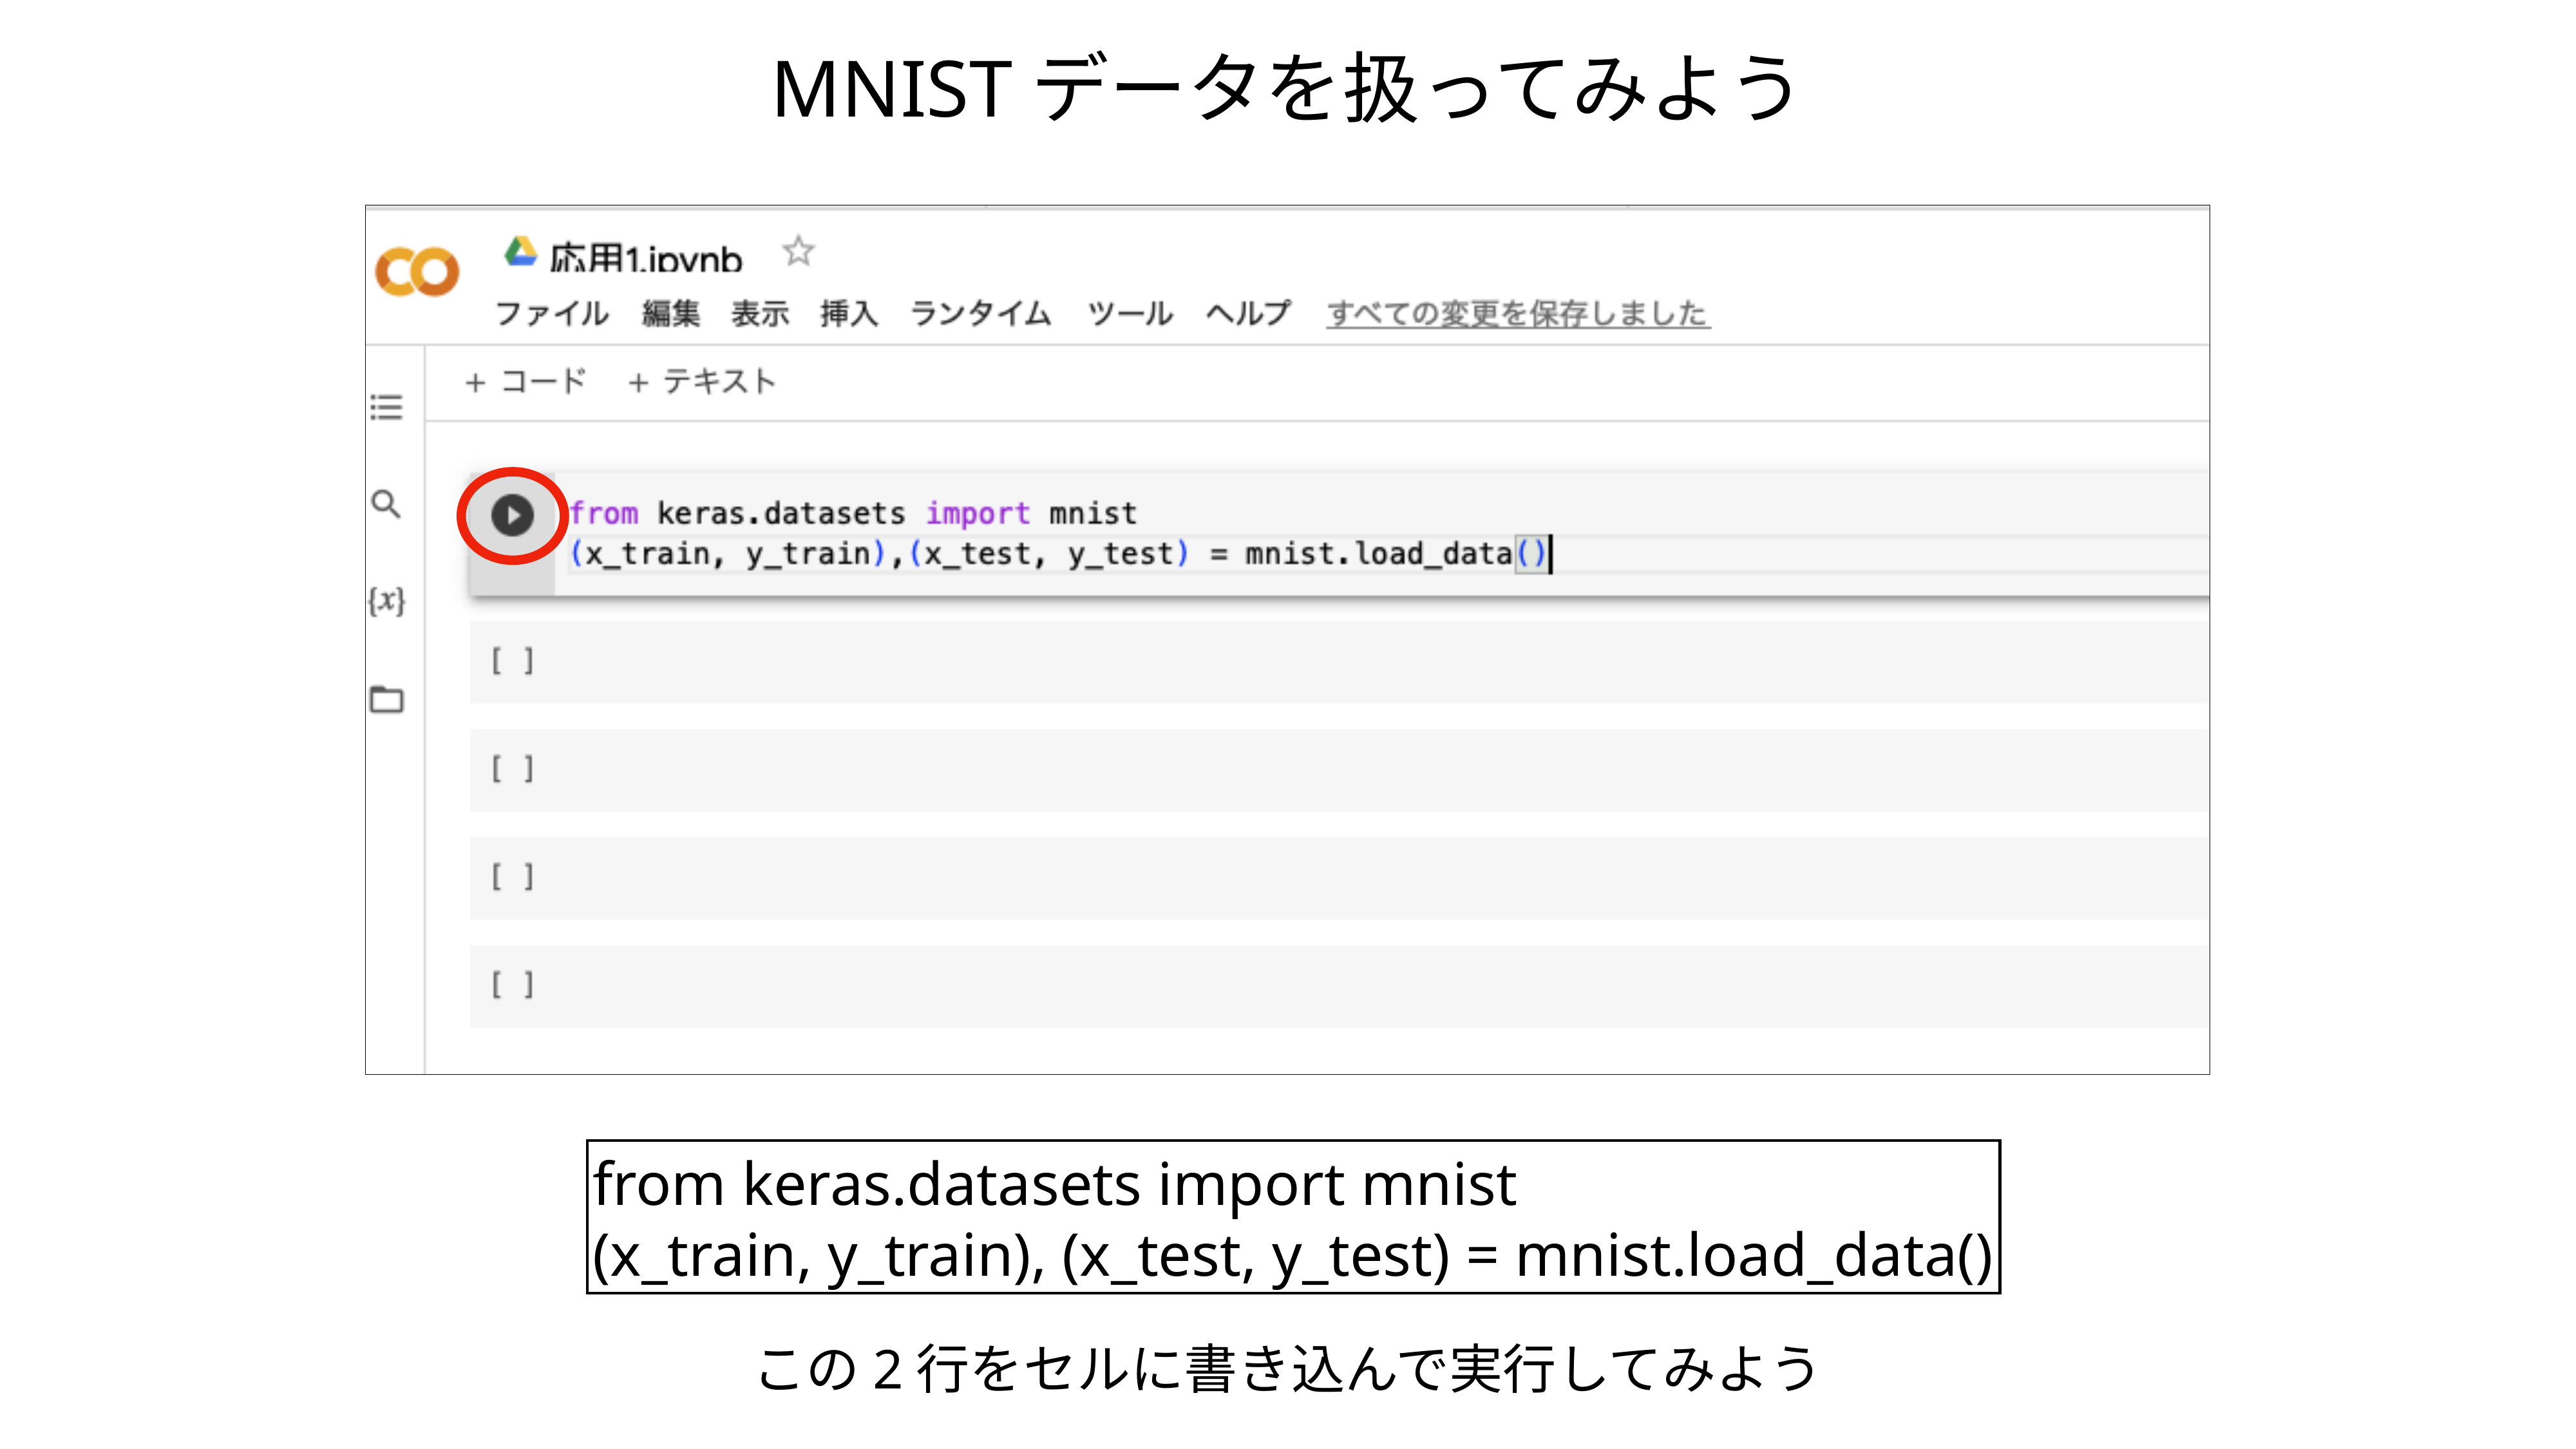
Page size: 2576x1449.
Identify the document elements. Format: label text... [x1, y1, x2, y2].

text_box この2行をセルに書き込んで実行してみよう [747, 1329, 1829, 1405]
text_box from keras.datasets import mnist (x_train, y_train), (x_test, y_test) = mnist.load_data() [587, 1141, 2000, 1293]
text_box MNISTデータを扱ってみよう [765, 44, 1811, 139]
picture [365, 205, 2211, 1075]
